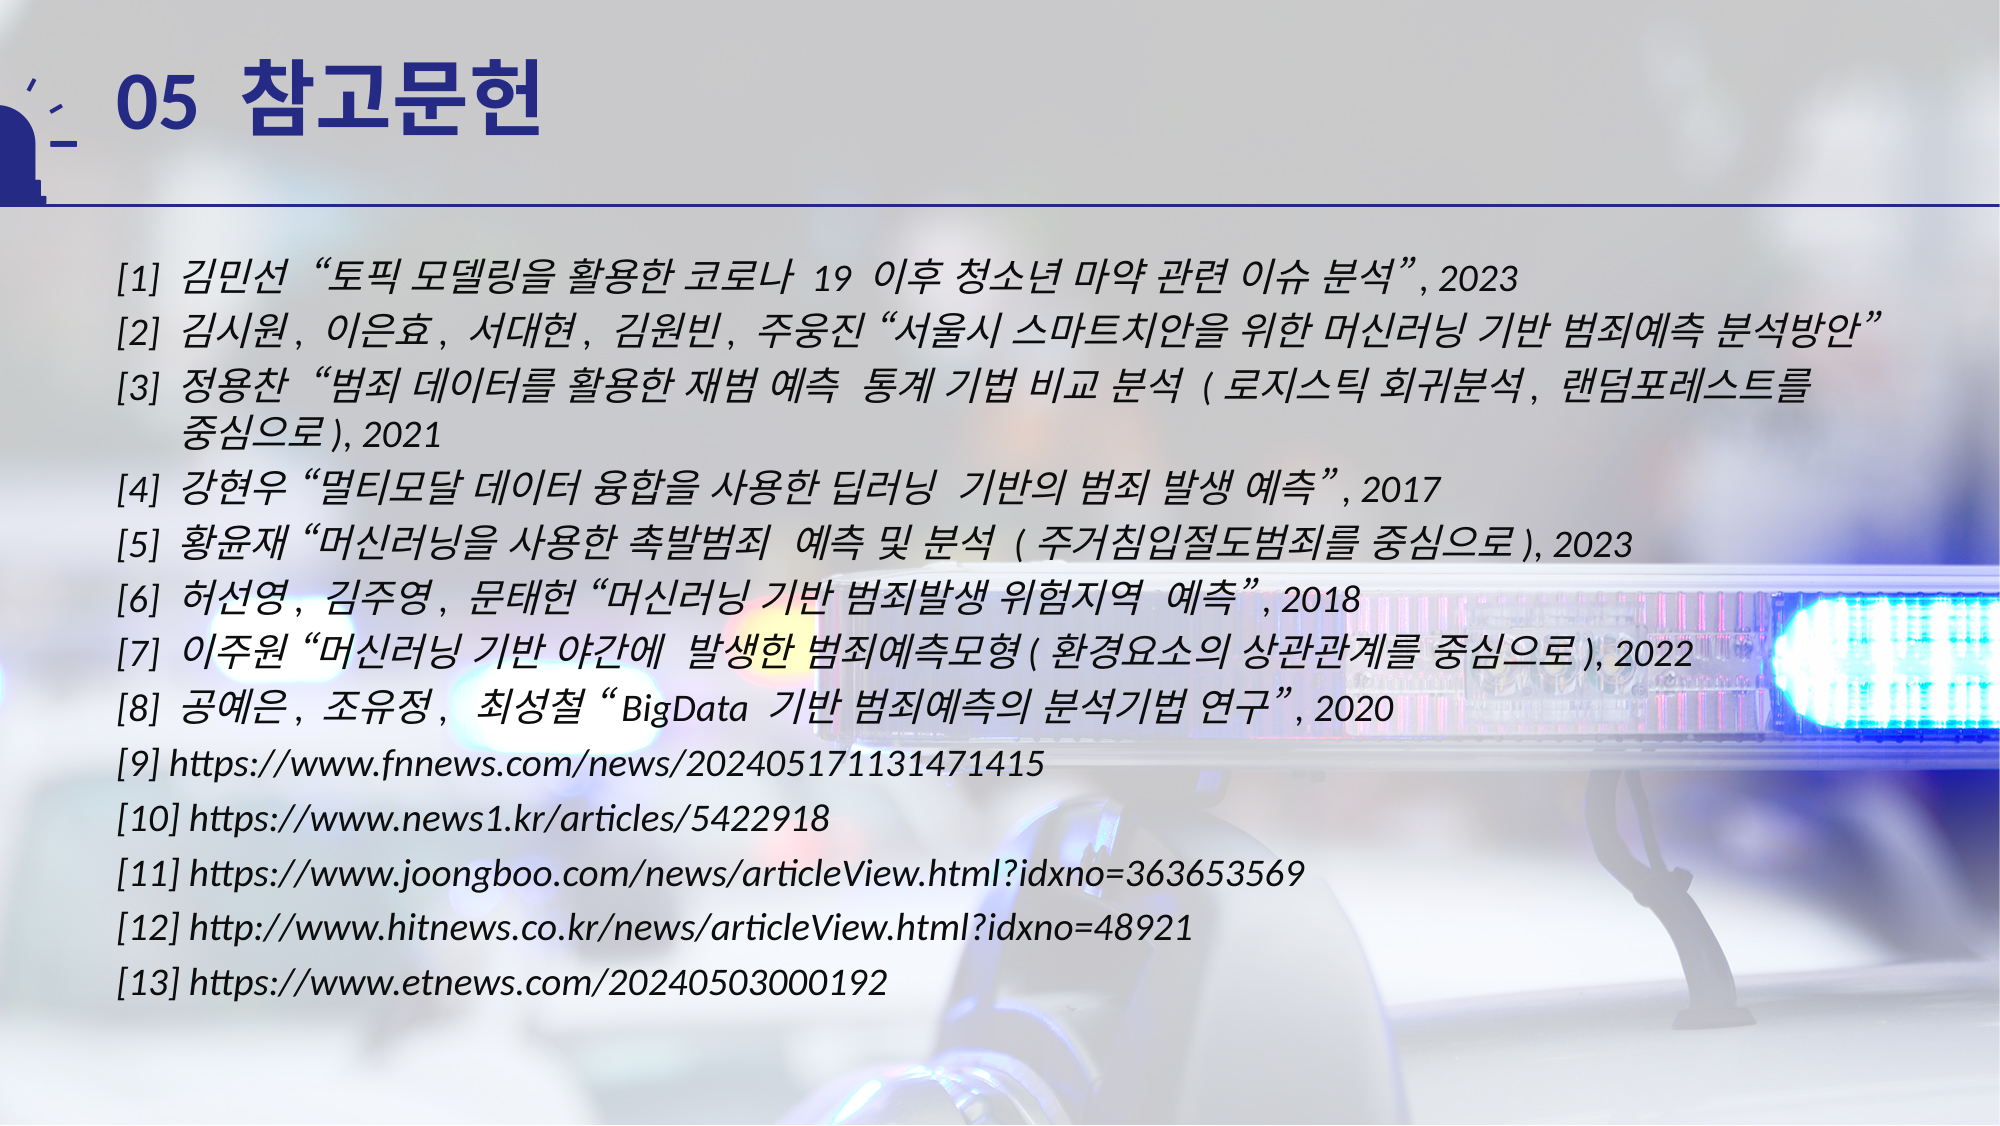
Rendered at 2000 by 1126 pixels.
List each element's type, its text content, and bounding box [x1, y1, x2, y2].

title 05 참고문헌 [99, 31, 1900, 163]
list [1] 김민선 “토픽 모델링을 활용한 코로나 19 이후 청소년 마약 관련 이슈 분석”, 2023 [2] 김시원, 이은효, 서대현, 김원빈, 주웅진 “서울시 스마트치안을 위한 머신러닝 기반 범죄예측 분석방안” [3] 정용찬 “범죄 데이터를 활용한 재범 예측 통계 기법 비교 분석 (로지스틱 회귀분석, 랜덤포레스트를 중심으로), 2021 [4] 강현우 “멀티모달 데이터 융합을 사용한 딥러닝 기반의 범죄 발생 예측”, 2017 [5] 황윤재 “머신러닝을 사용한 촉발범죄 예측 및 분석 (주거침입절도범죄를 중심으로), 2023 [6] 허선영, 김주영, 문태헌 “머신러닝 기반 범죄발생 위험지역 예측”, 2018 [7] 이주원 “머신러닝 기반 야간에 발생한 범죄예측모형(환경요소의 상관관계를 중심으로), 2022 [8] 공예은, 조유정, 최성철 “BigData 기반 범죄예측의 분석기법 연구”, 2020 [9] https://www.fnnews.com/news/202405171131471415 [10] https://www.news1.kr/articles/5422918 [11] https://www.joongboo.com/news/articleView.html?idxno=363653569 [12] http://www.hitnews.co.kr/news/articleView.html?idxno=48921 [13] https://www.etnews.com/20240503000192 [99, 243, 1900, 1036]
picture [0, 0, 2000, 1125]
